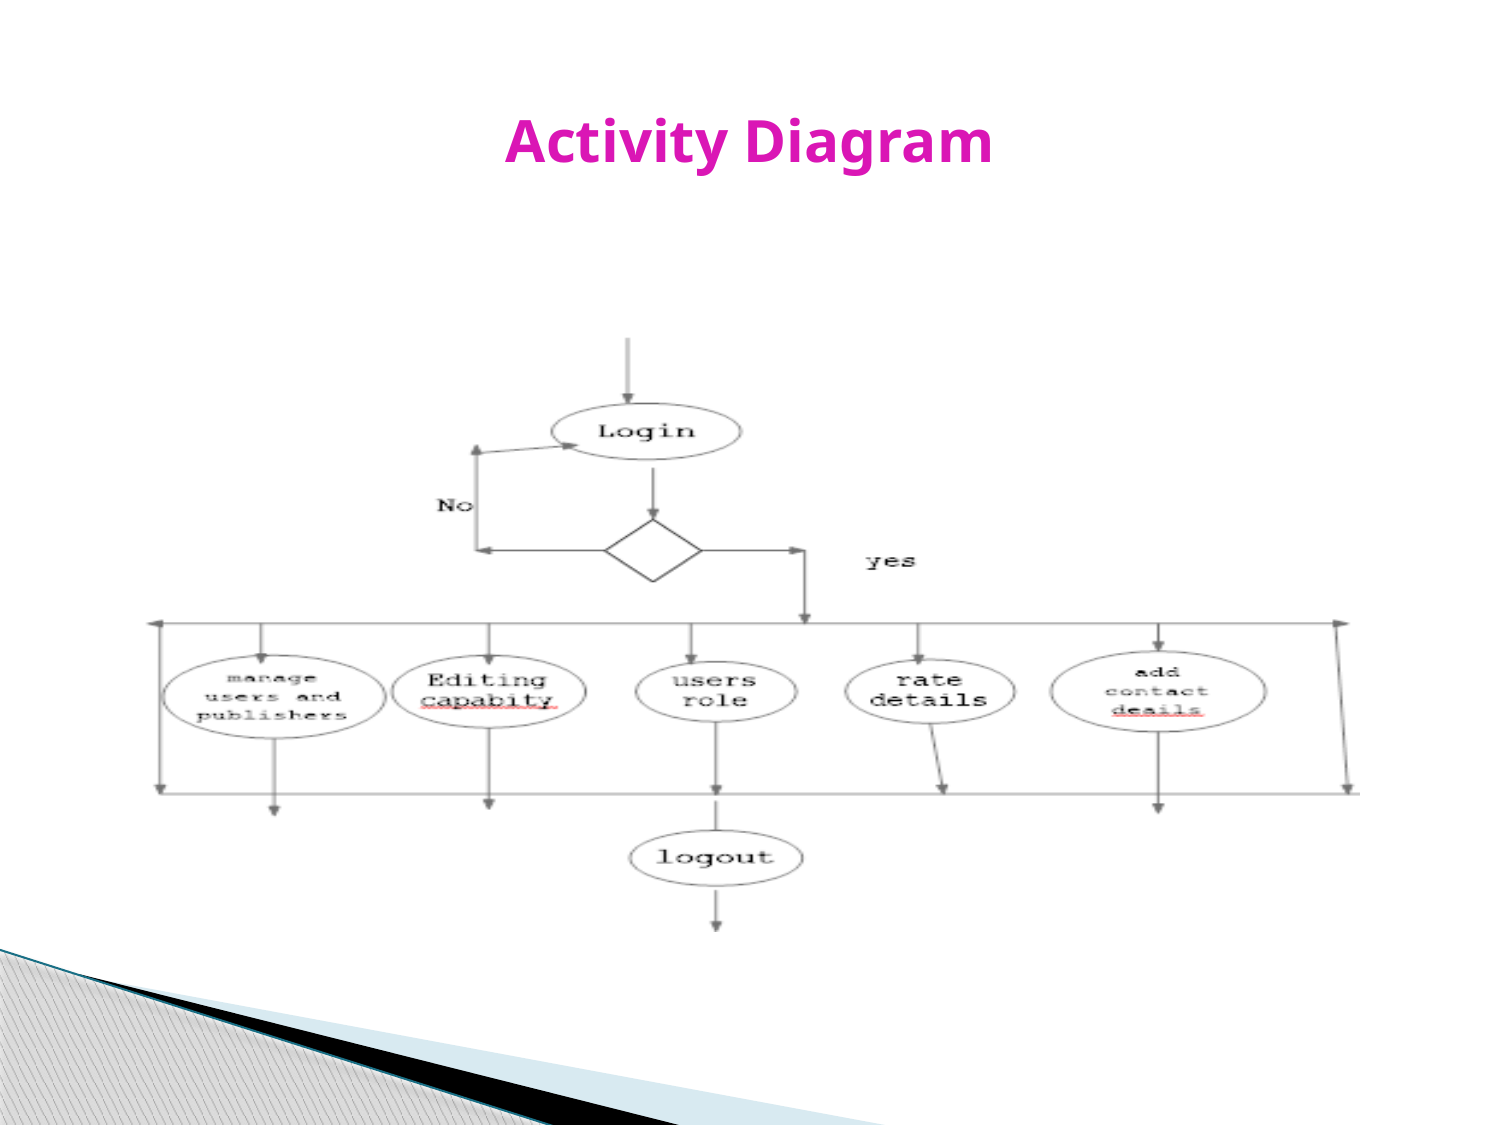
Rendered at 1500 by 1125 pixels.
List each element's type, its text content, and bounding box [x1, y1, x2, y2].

title Activity Diagram [75, 45, 1425, 233]
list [81, 304, 1360, 932]
